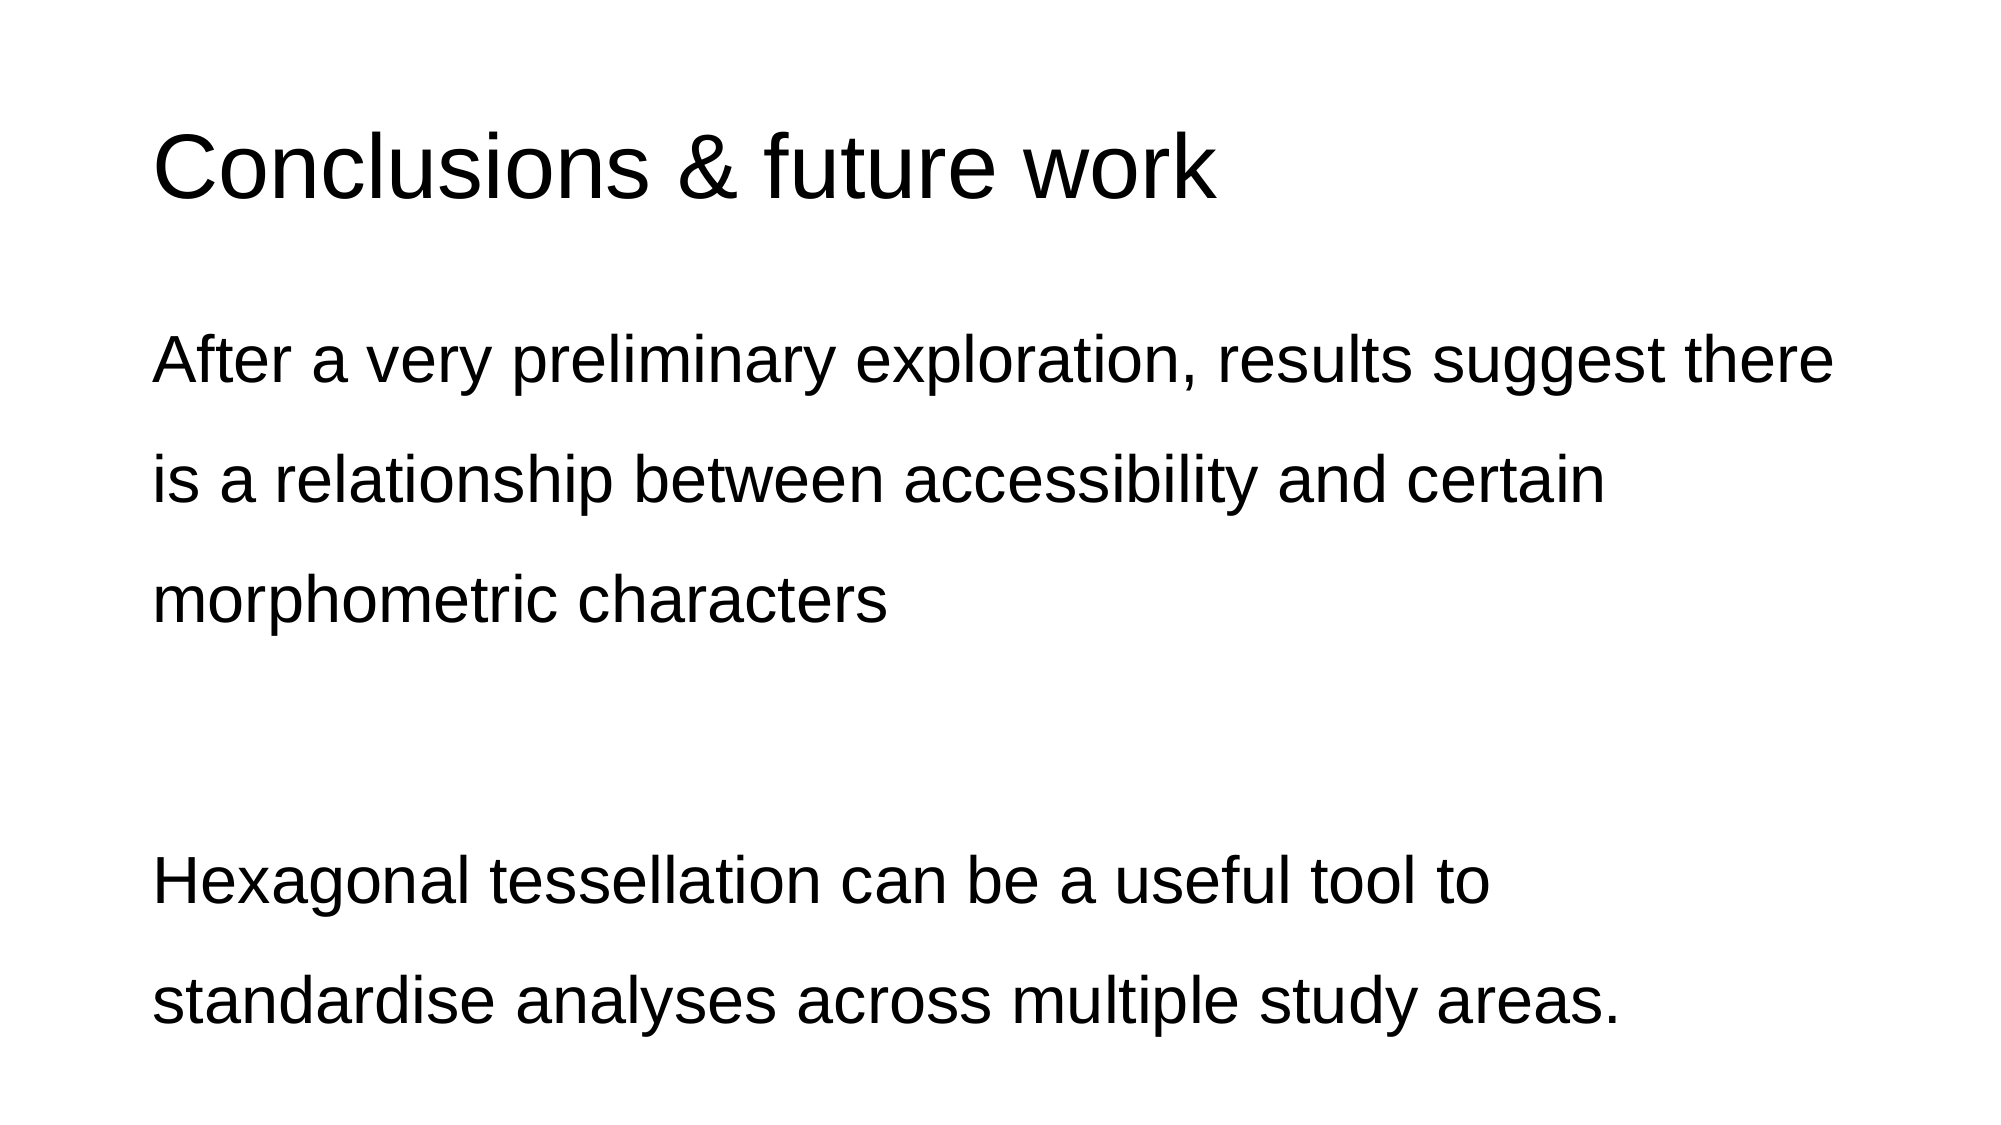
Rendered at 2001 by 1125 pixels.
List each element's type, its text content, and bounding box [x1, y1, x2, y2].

title Conclusions & future work [137, 59, 1863, 278]
list After a very preliminary exploration, results suggest there is a relationship between accessibility and certain morphometric characters Hexagonal tessellation can be a useful tool to standardise analyses across multiple study areas. [137, 299, 1863, 1014]
